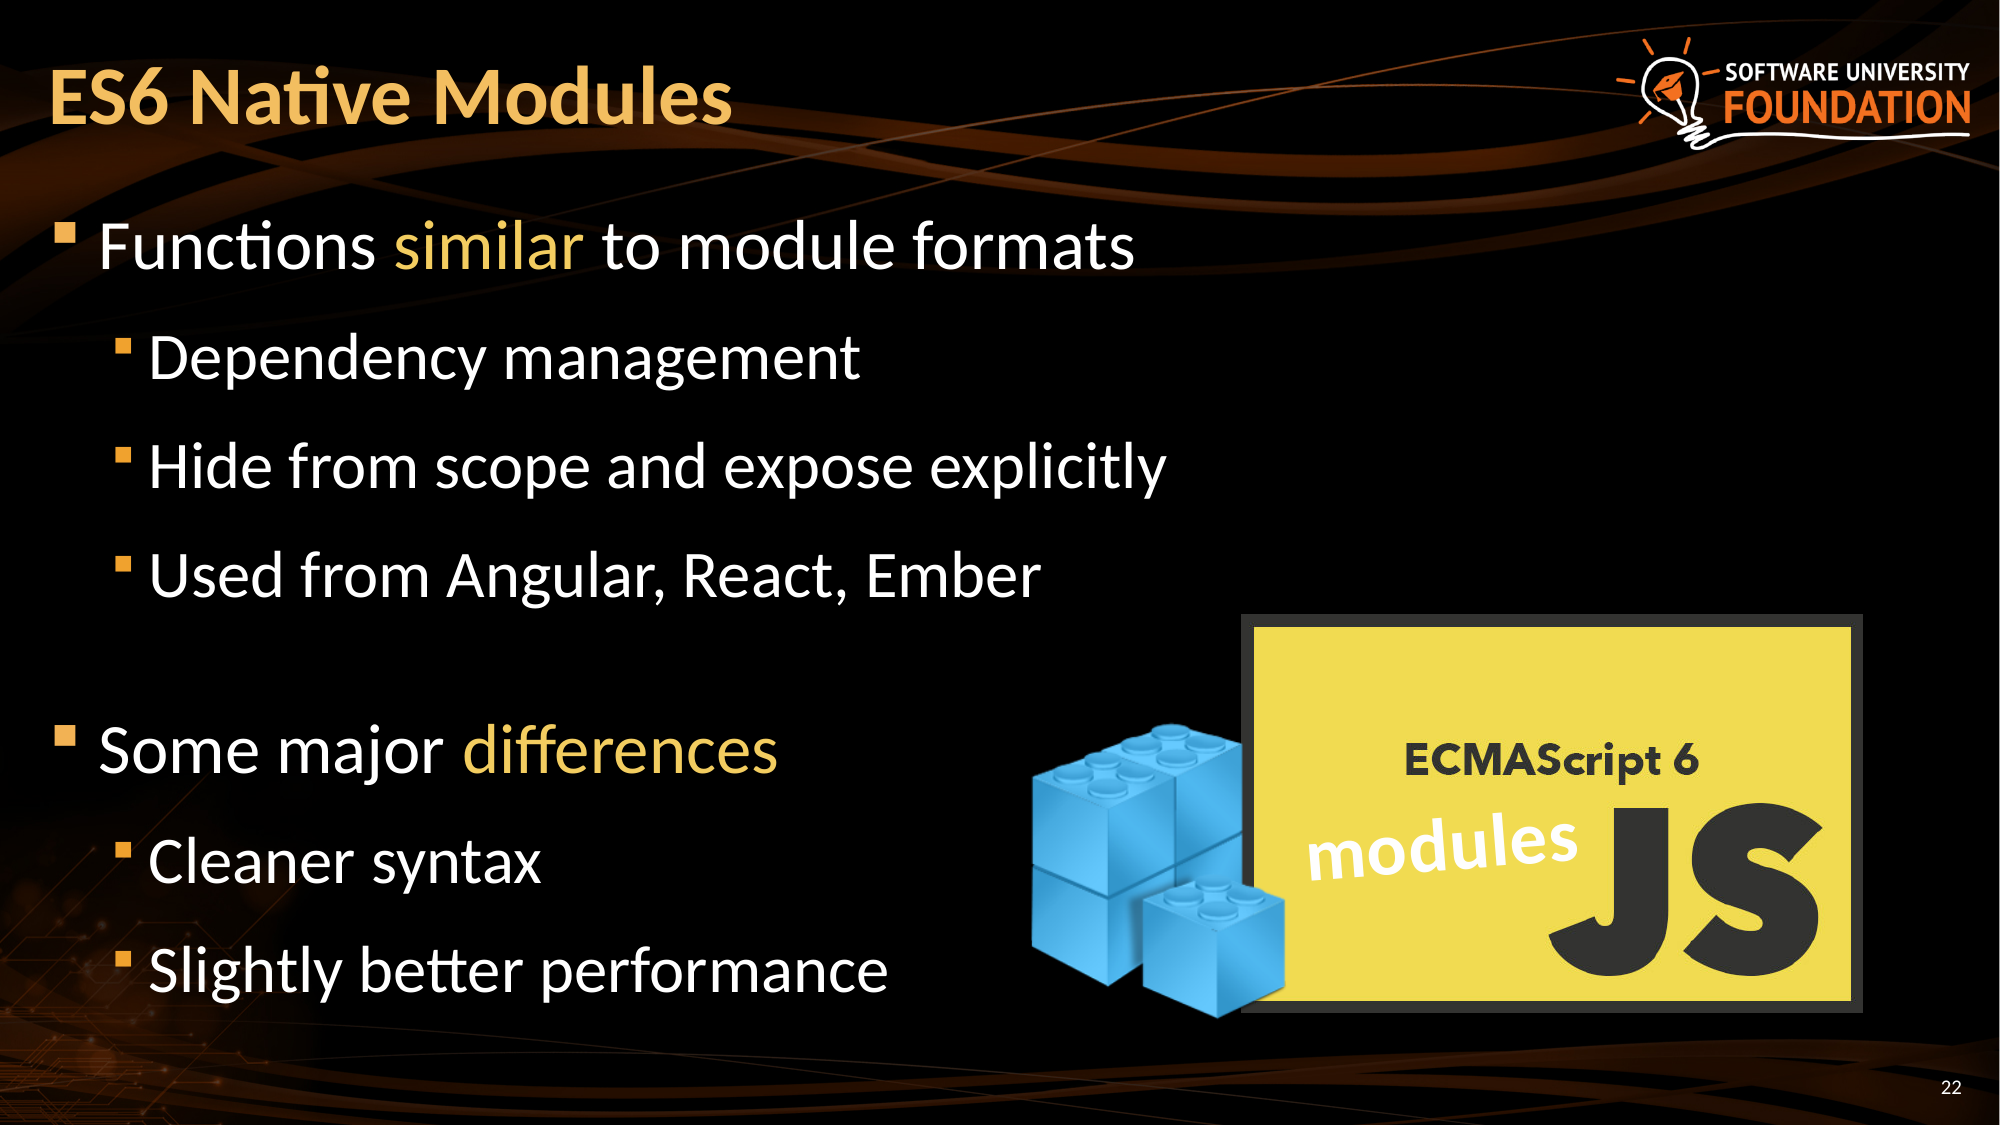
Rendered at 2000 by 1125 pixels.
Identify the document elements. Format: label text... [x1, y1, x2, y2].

title ES6 Native Modules [30, 6, 1602, 189]
list Functions similar to module formats Dependency management Hide from scope and expose explicitly Used from Angular, React, Ember Some major differences Cleaner syntax Slightly better performance [31, 188, 1968, 1103]
picture [0, 0, 2000, 1125]
